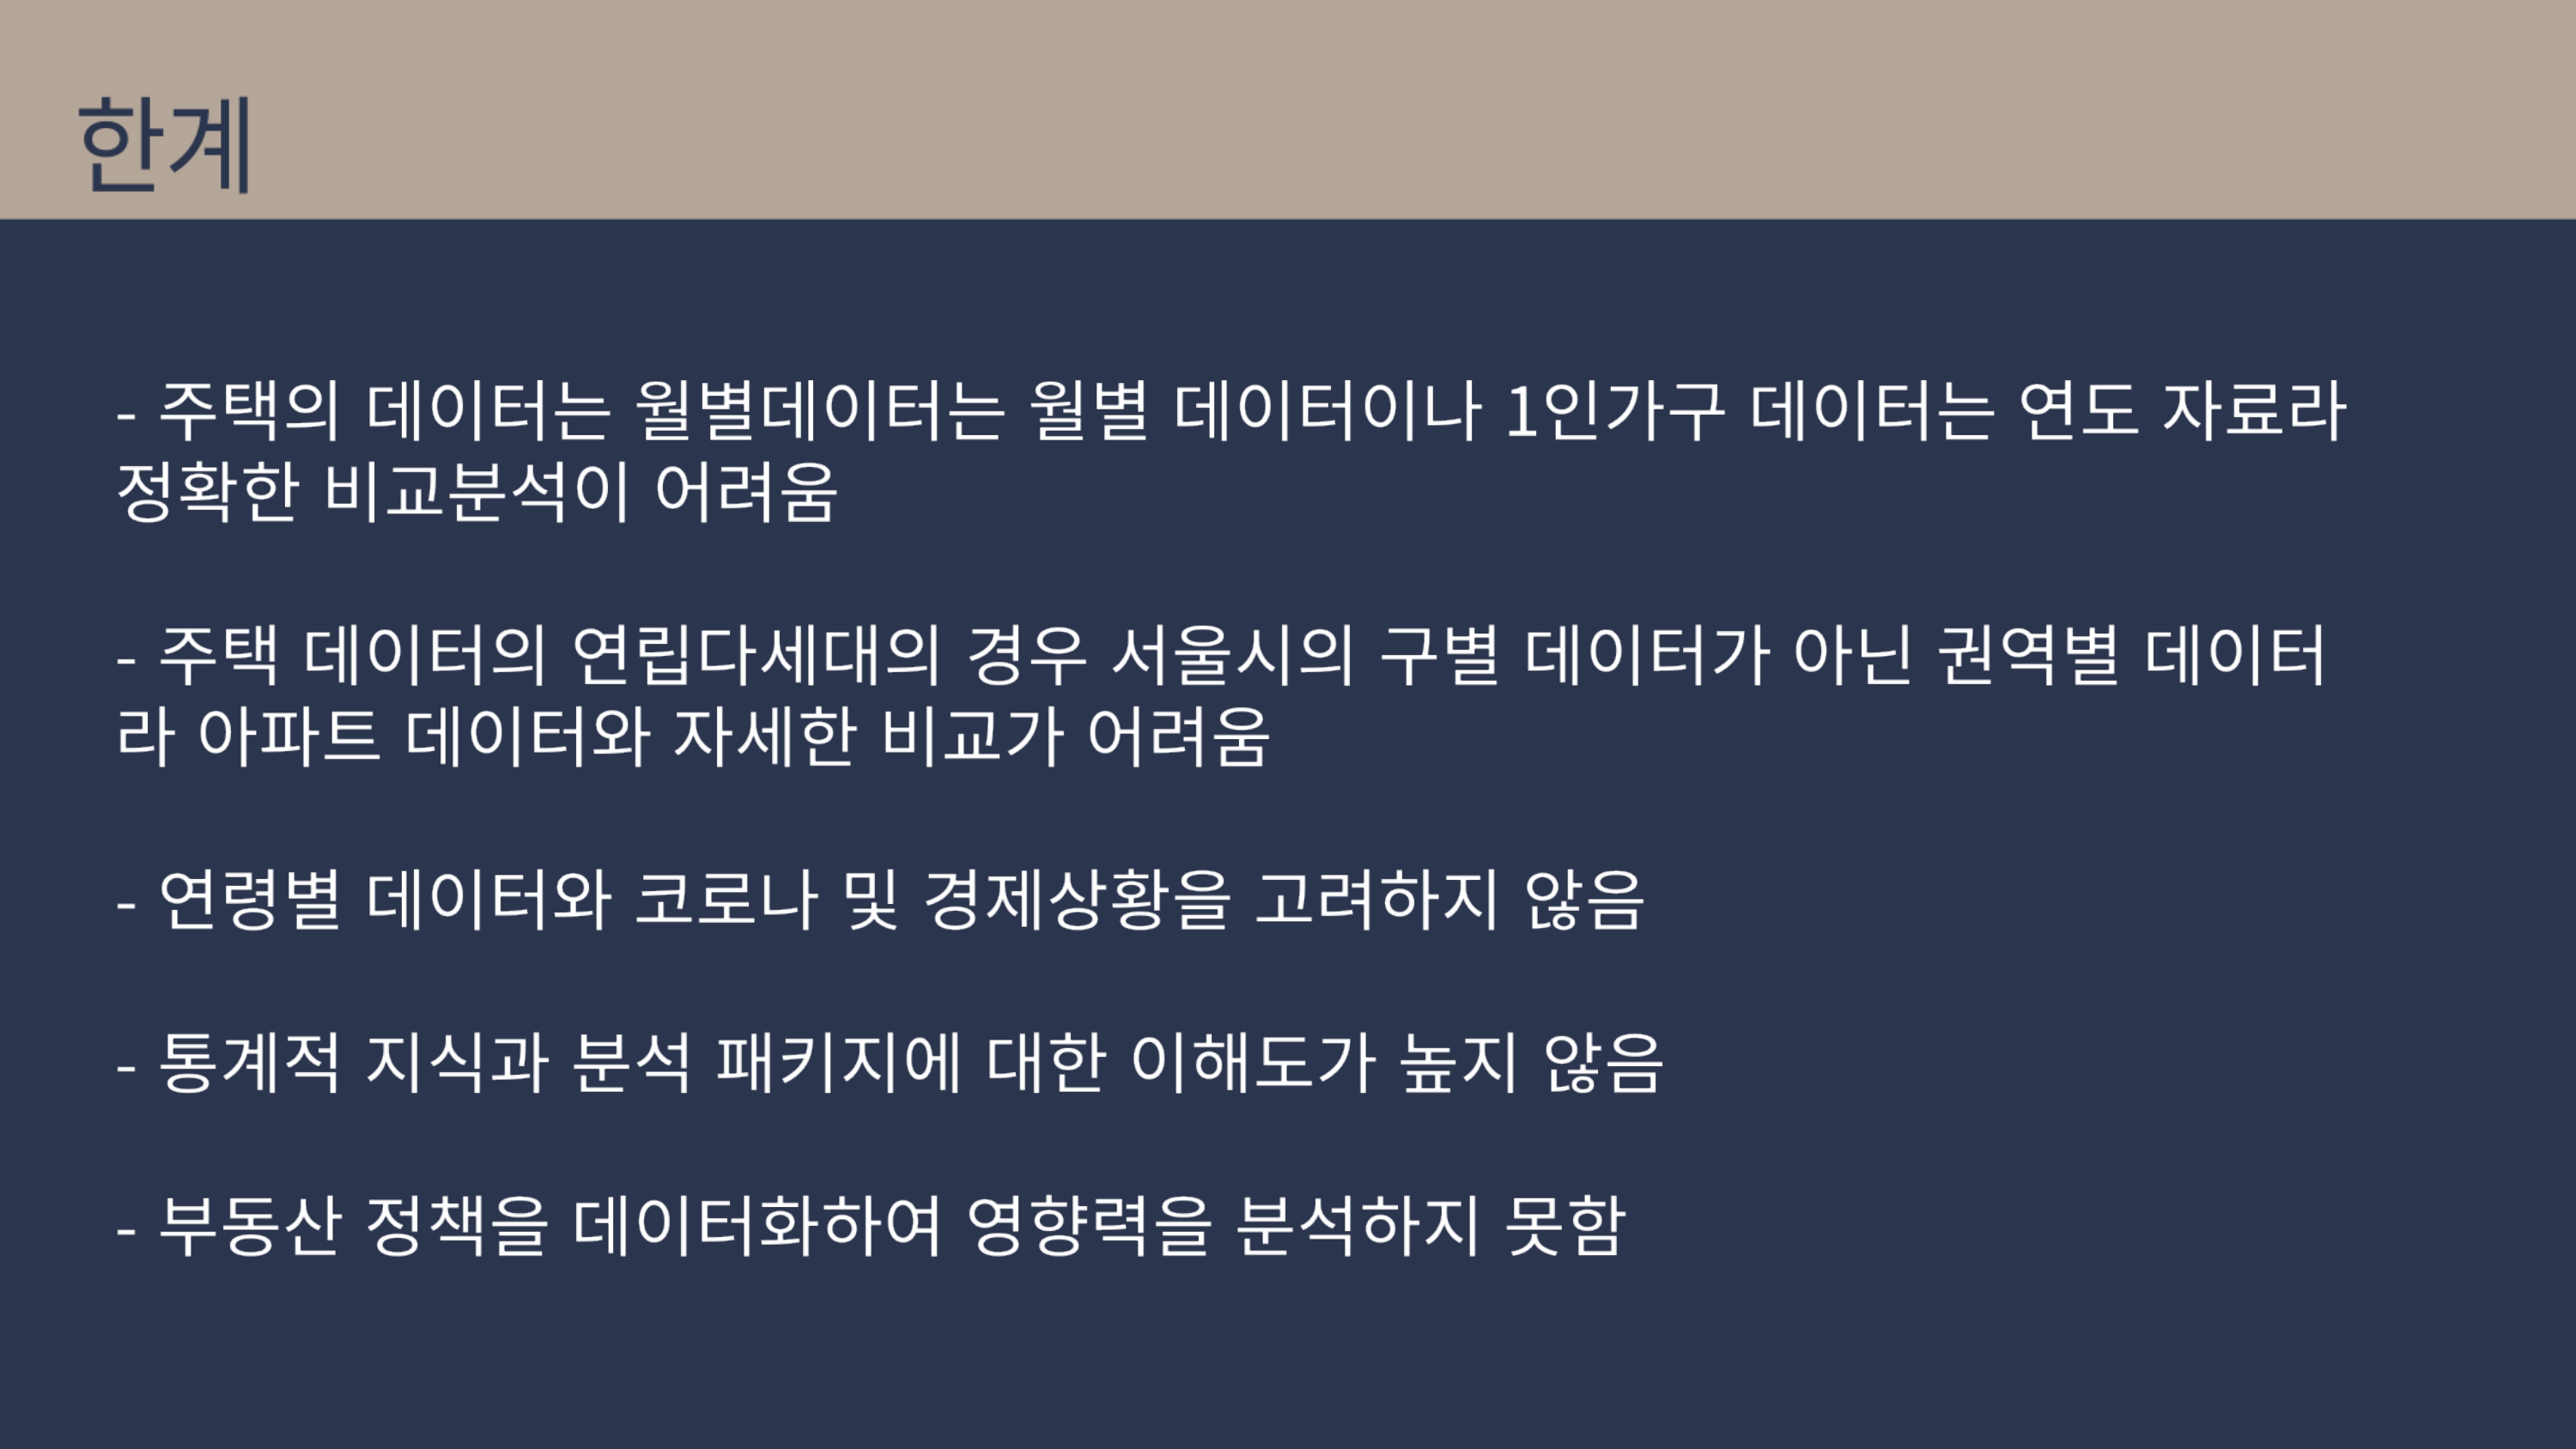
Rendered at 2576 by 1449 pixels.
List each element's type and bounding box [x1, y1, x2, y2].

text_box [0, 0, 2576, 220]
picture [58, 49, 306, 265]
picture [104, 349, 2380, 1301]
